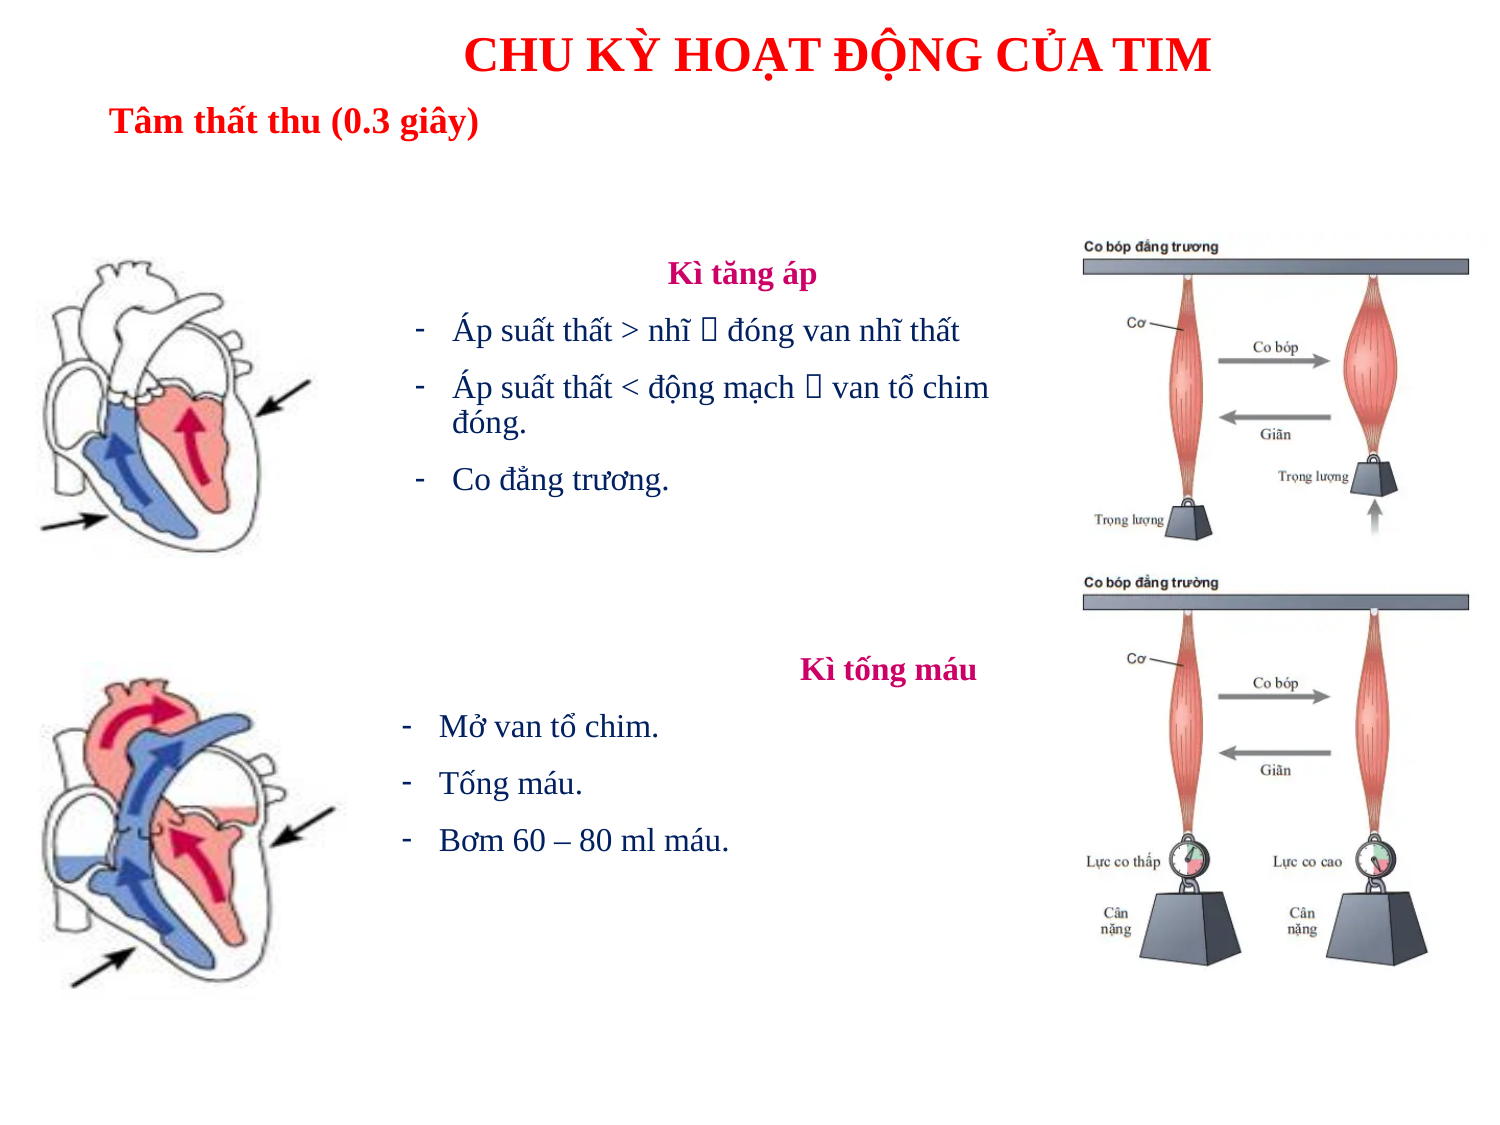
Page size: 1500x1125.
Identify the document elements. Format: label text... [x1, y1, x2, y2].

picture [22, 243, 319, 558]
picture [24, 662, 352, 1002]
text_box Tâm thất thu (0.3 giây) [94, 102, 702, 200]
text_box Kì tống máu Mở van tổ chim. Tống máu. Bơm 60 – 80 ml máu. [386, 644, 1392, 1062]
text_box Kì tăng áp Áp suất thất > nhĩ  đóng van nhĩ thất Áp suất thất < động mạch  van tổ chim đóng. Co đẳng trương. [399, 248, 1056, 513]
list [1061, 232, 1490, 976]
text_box CHU KỲ HOẠT ĐỘNG CỦA TIM [94, 1, 1500, 102]
